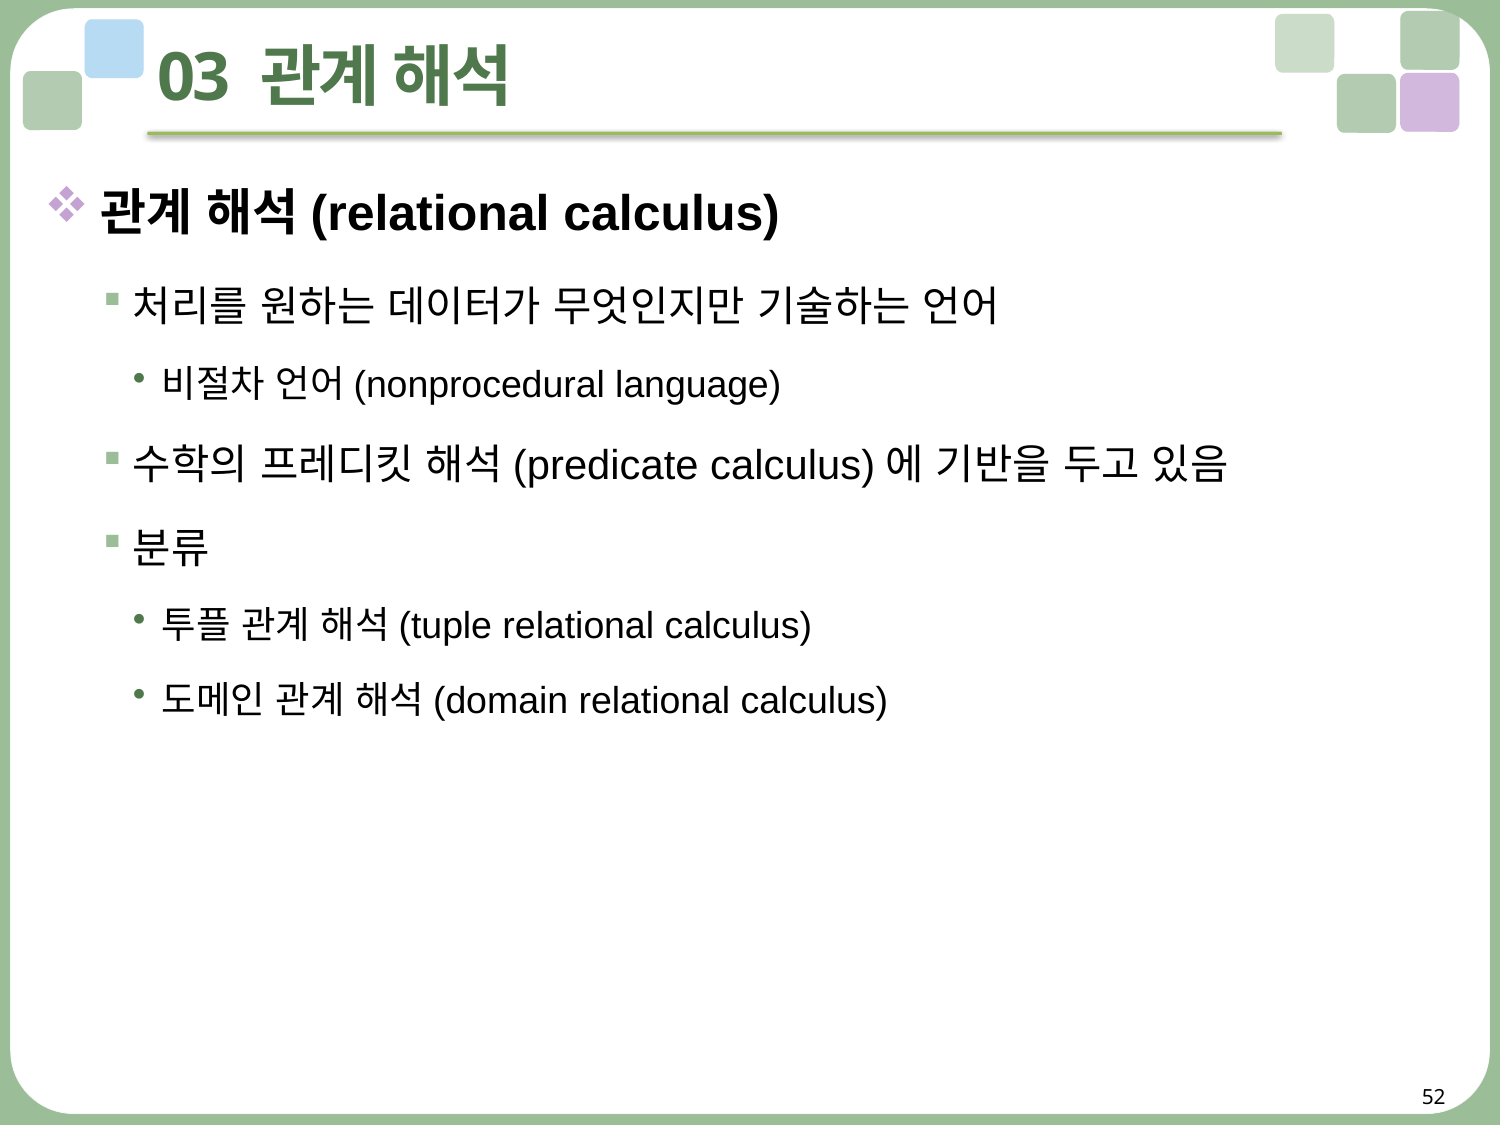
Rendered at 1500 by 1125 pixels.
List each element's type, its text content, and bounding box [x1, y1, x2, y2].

title 03 관계 해석 [142, 25, 1459, 123]
picture [0, 0, 1500, 1125]
list 관계 해석(relational calculus) 처리를 원하는 데이터가 무엇인지만 기술하는 언어 비절차 언어(nonprocedural language) 수학의 프레디킷 해석(predicate calculus)에 기반을 두고 있음 분류 투플 관계 해석(tuple relational calculus) 도메인 관계 해석(domain relational calculus) [29, 172, 1459, 1083]
